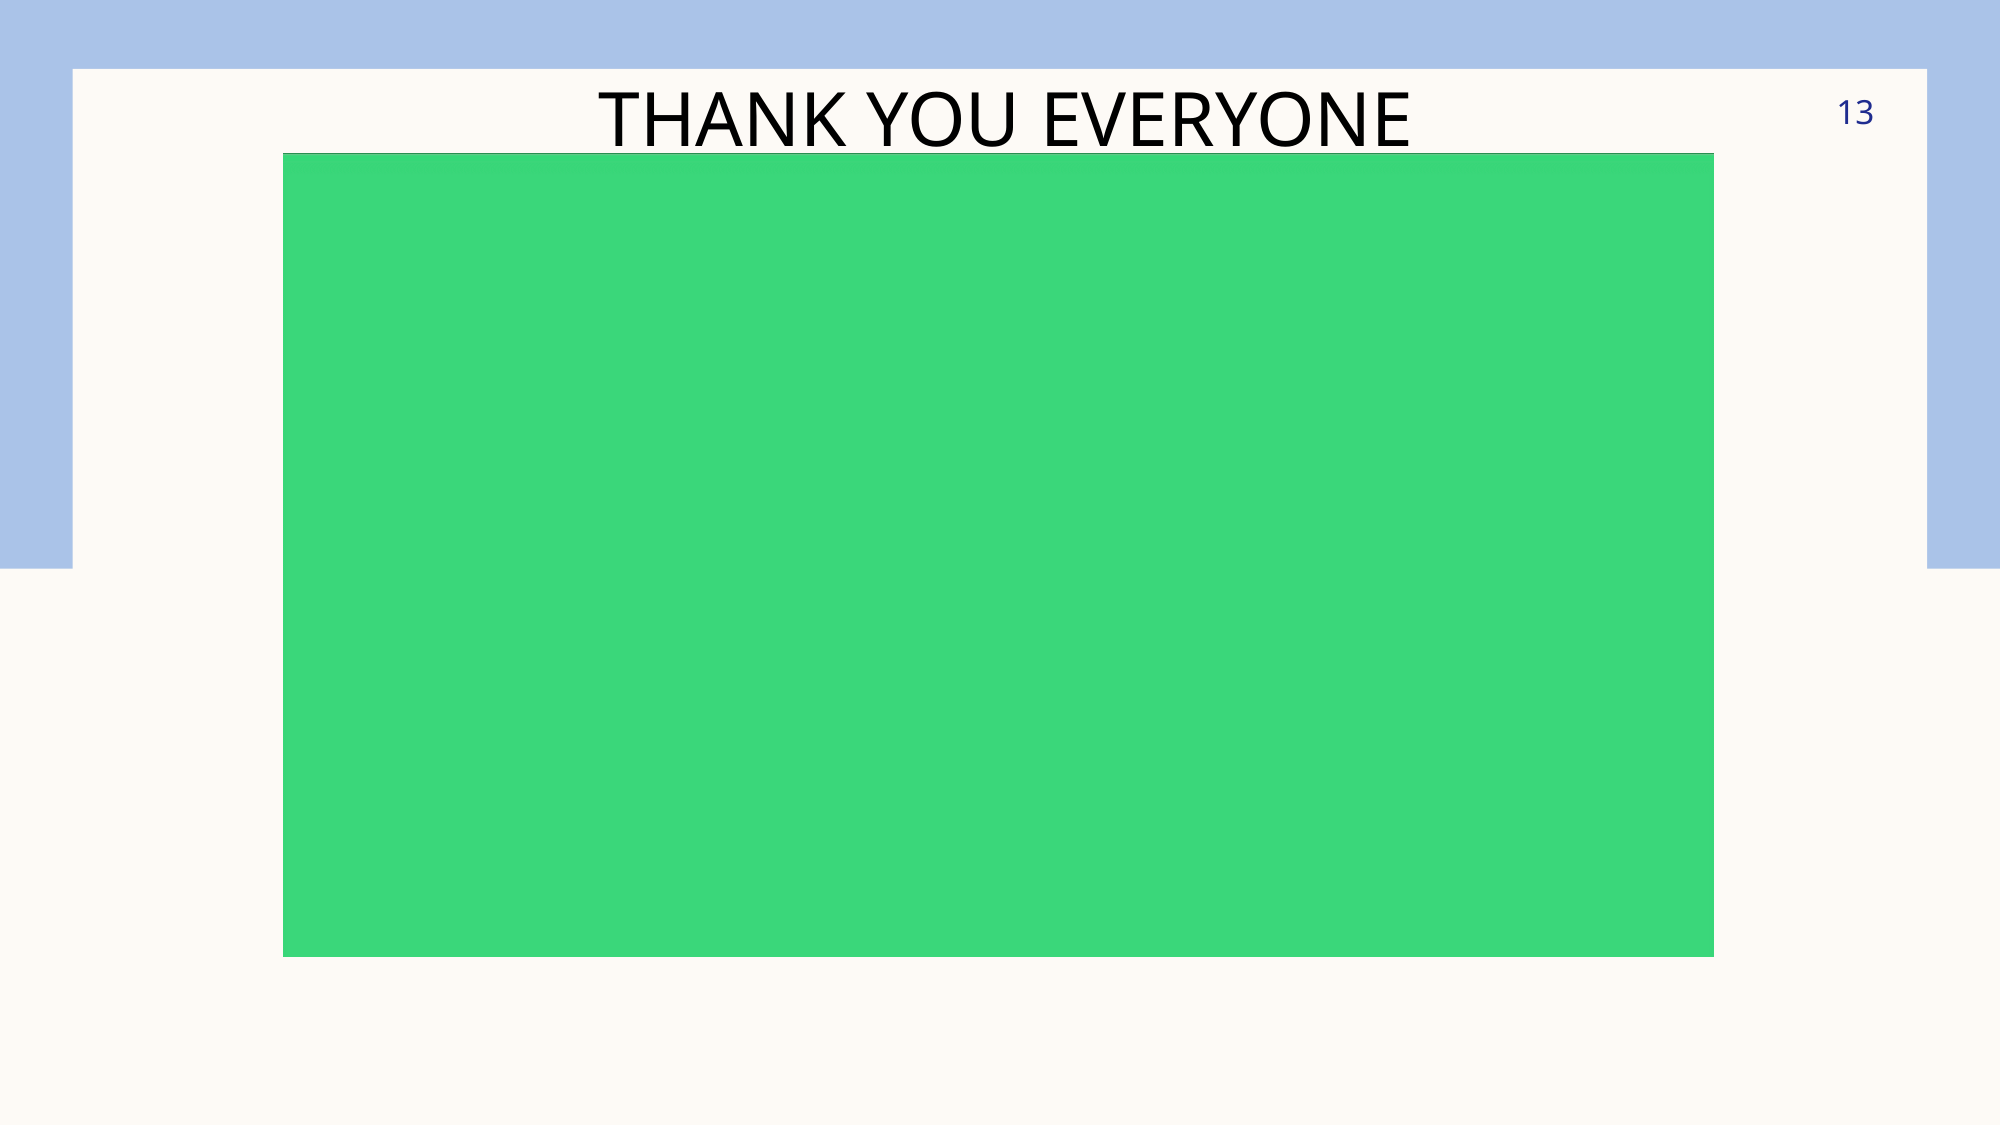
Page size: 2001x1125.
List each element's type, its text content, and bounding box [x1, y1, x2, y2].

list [282, 152, 1715, 958]
text_box THANK YOU EVERYONE [583, 64, 1745, 170]
slide_number 13 [1745, 75, 1875, 153]
